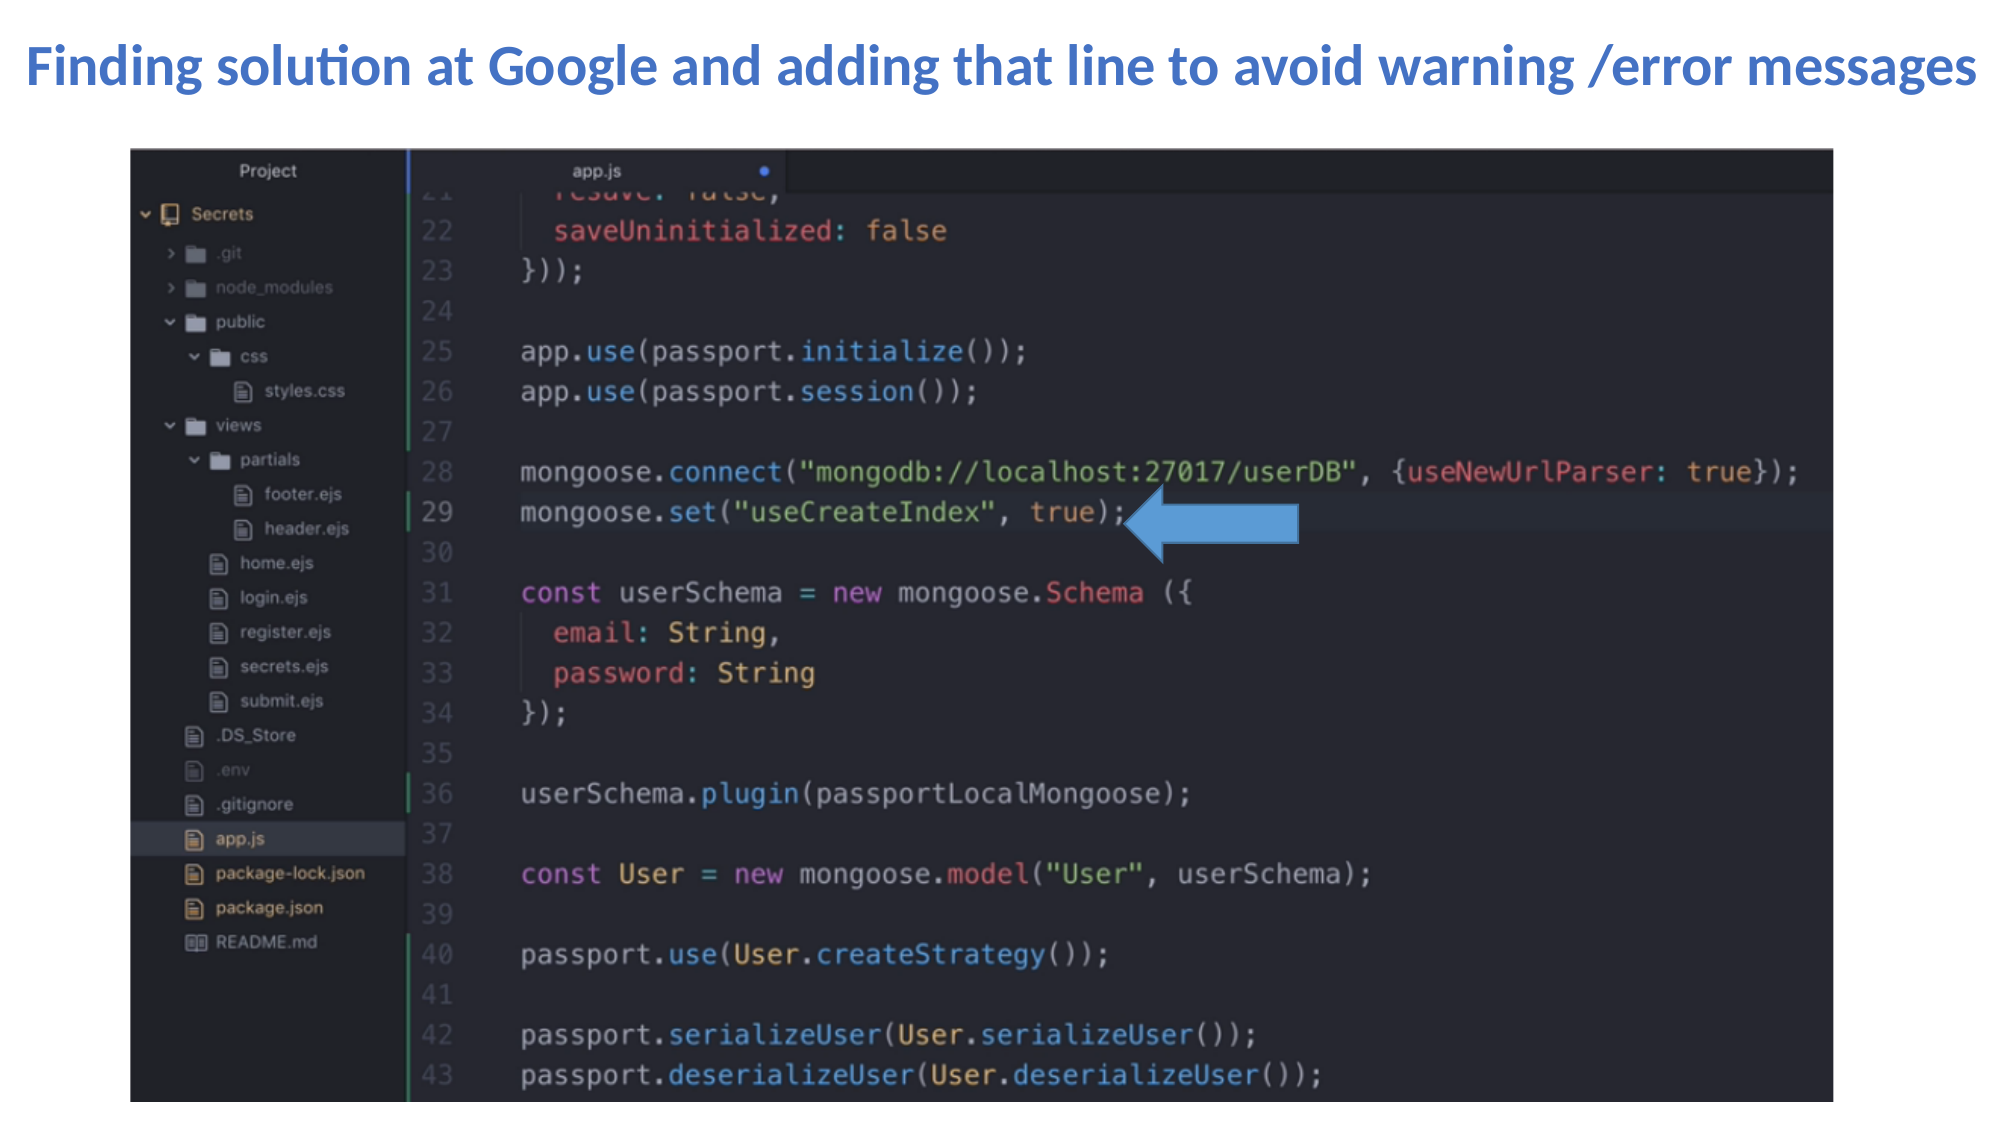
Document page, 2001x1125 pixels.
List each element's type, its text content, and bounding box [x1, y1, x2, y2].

text_box Finding solution at Google and adding that line to avoid warning /error messages [11, 20, 1994, 105]
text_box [130, 148, 1834, 1102]
